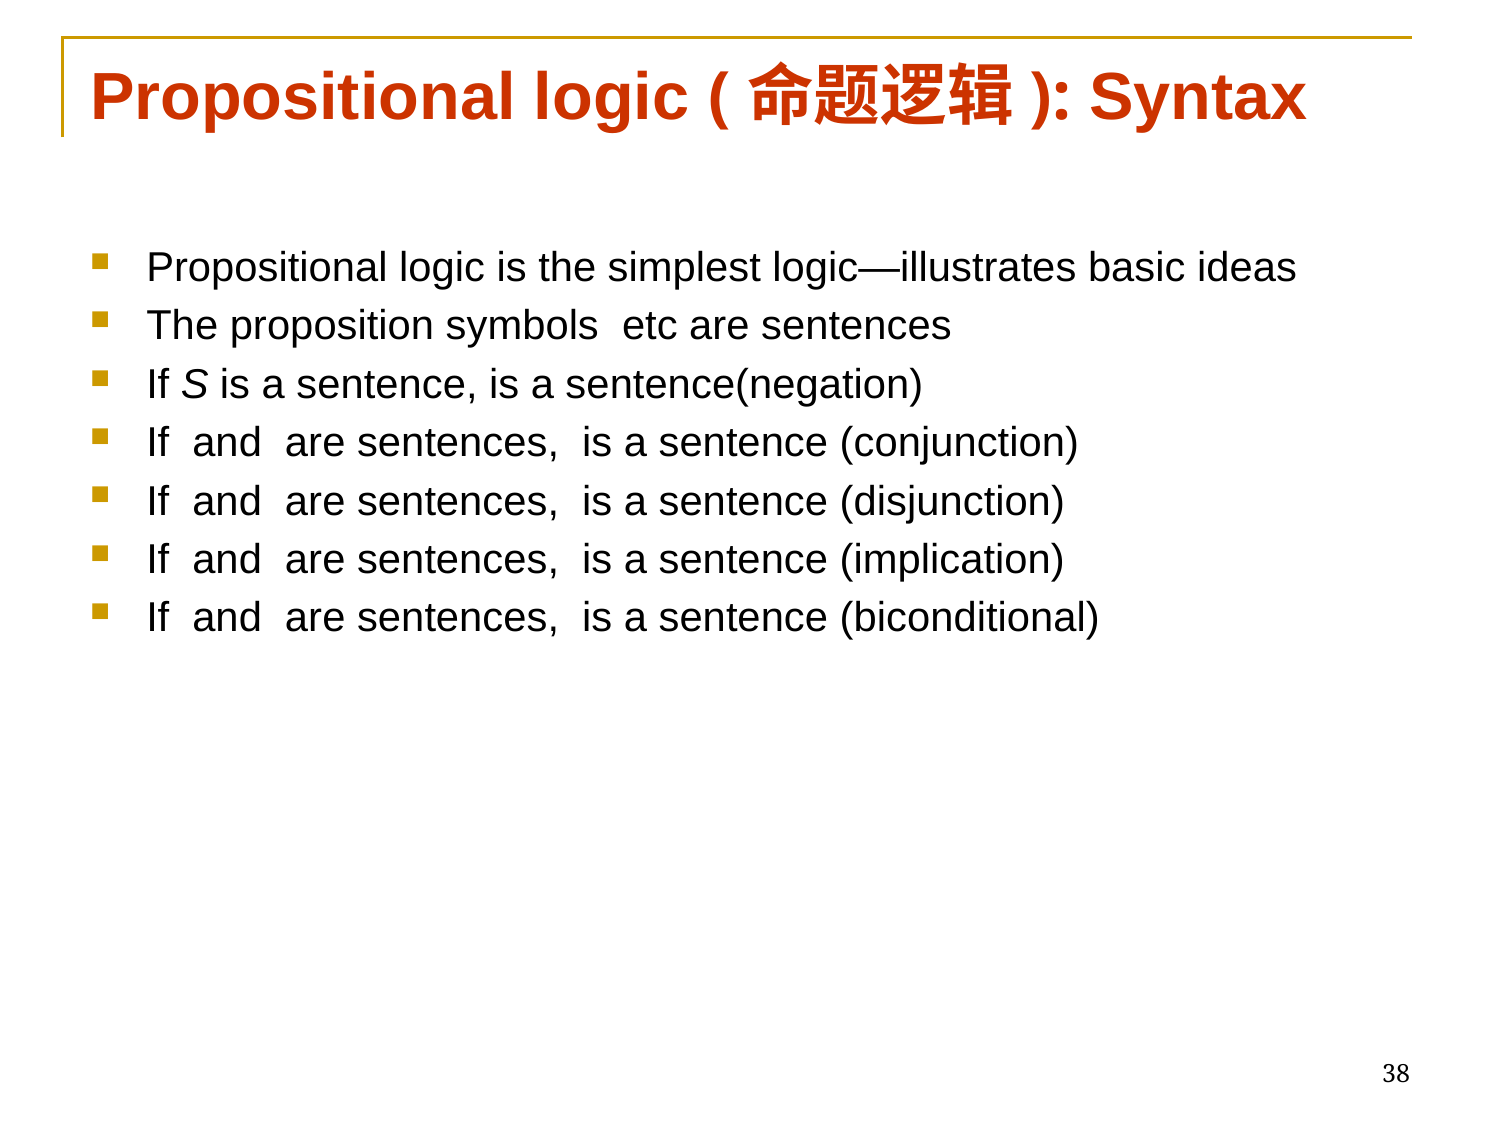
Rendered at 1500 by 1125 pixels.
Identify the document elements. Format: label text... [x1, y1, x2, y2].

title Propositional logic (命题逻辑): Syntax [74, 45, 1426, 233]
slide_number 38 [1074, 1023, 1426, 1100]
